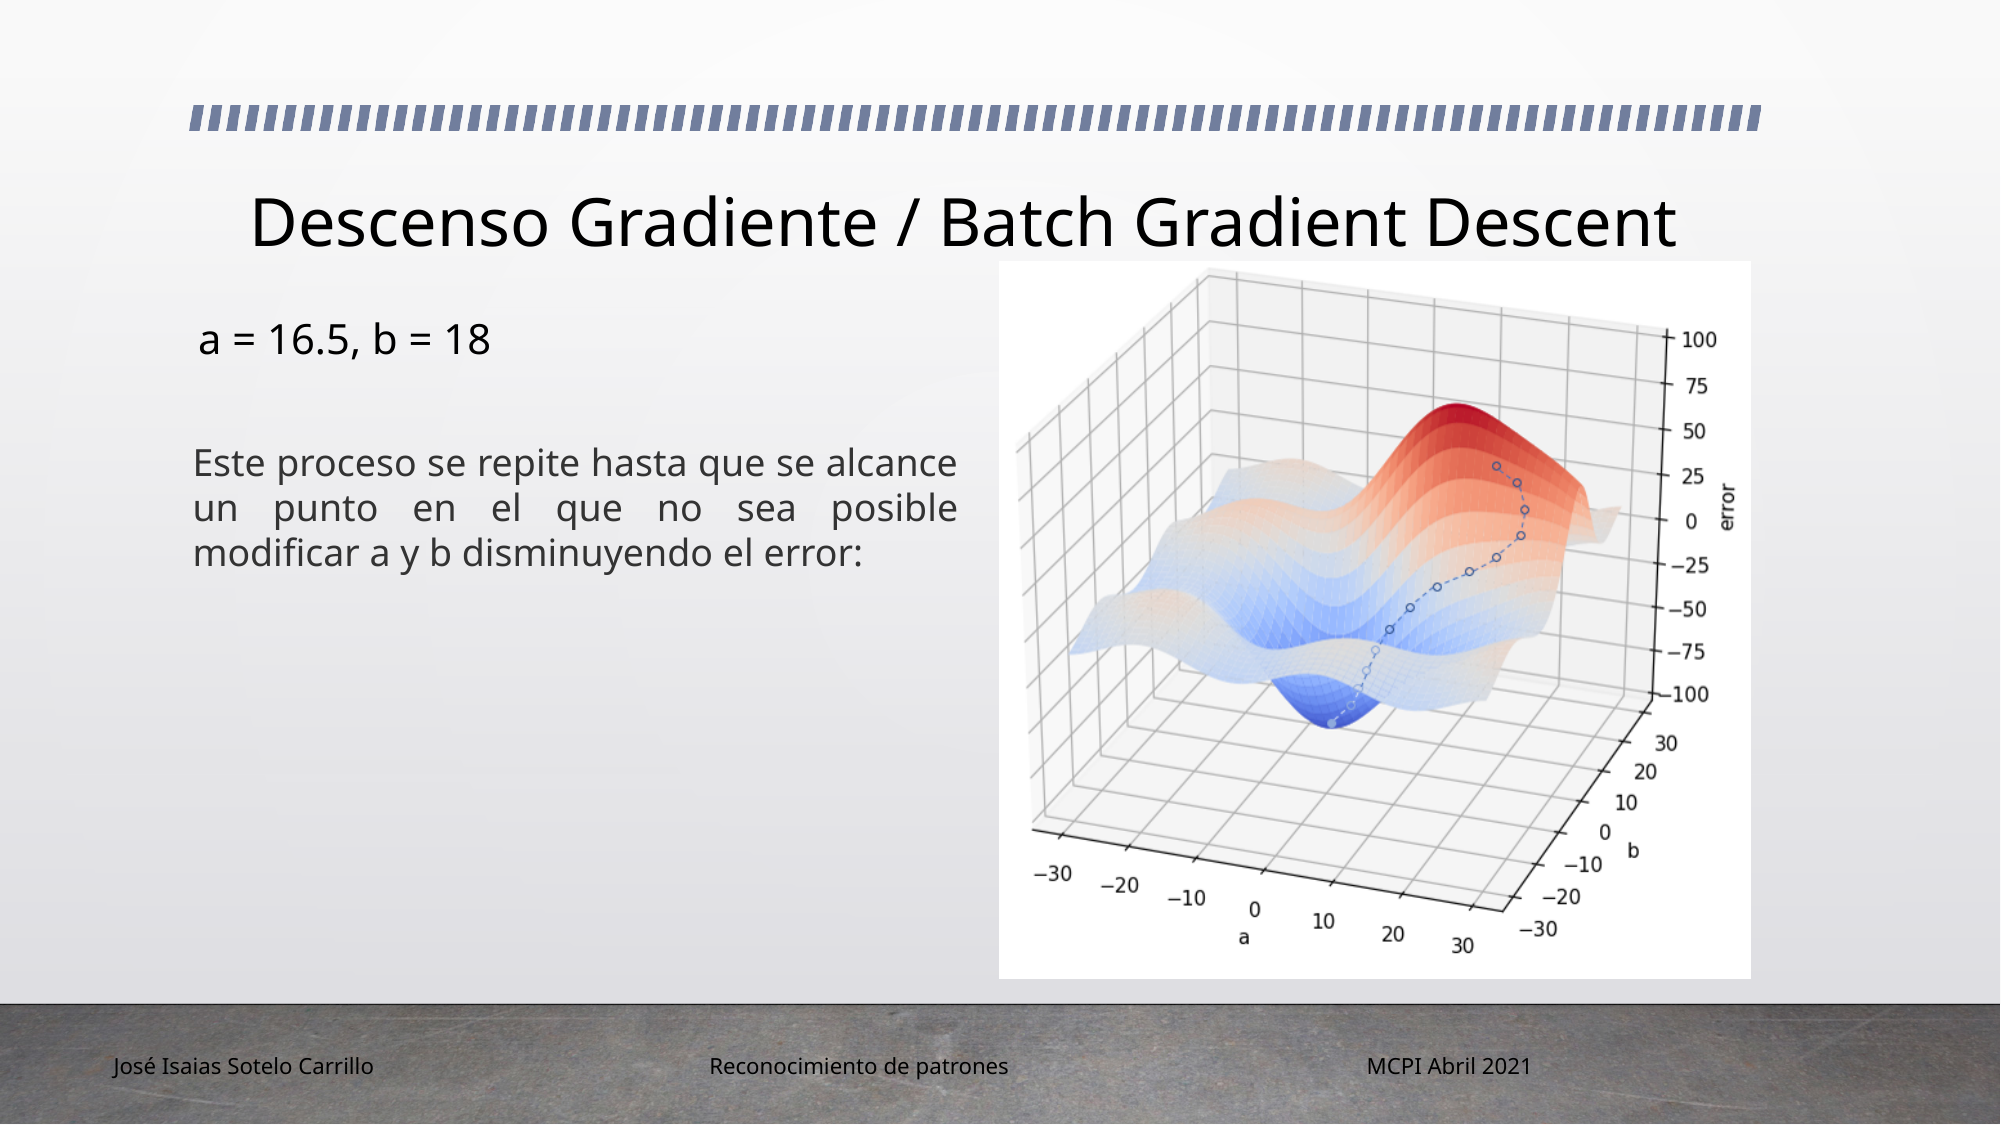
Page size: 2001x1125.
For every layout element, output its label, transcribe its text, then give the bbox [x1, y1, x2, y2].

title Descenso Gradiente / Batch Gradient Descent [177, 158, 1751, 262]
text_box MCPI Abril 2021 [1196, 1032, 1704, 1094]
text_box Este proceso se repite hasta que se alcance un punto en el que no sea posible modificar a y b disminuyendo el error: [177, 431, 974, 582]
text_box Reconocimiento de patrones [605, 1032, 1113, 1094]
picture [0, 1004, 2000, 1124]
text_box a = 16.5, b = 18 [183, 305, 999, 370]
subtitle José Isaias Sotelo Carrillo [98, 1032, 605, 1094]
picture [999, 261, 1751, 980]
